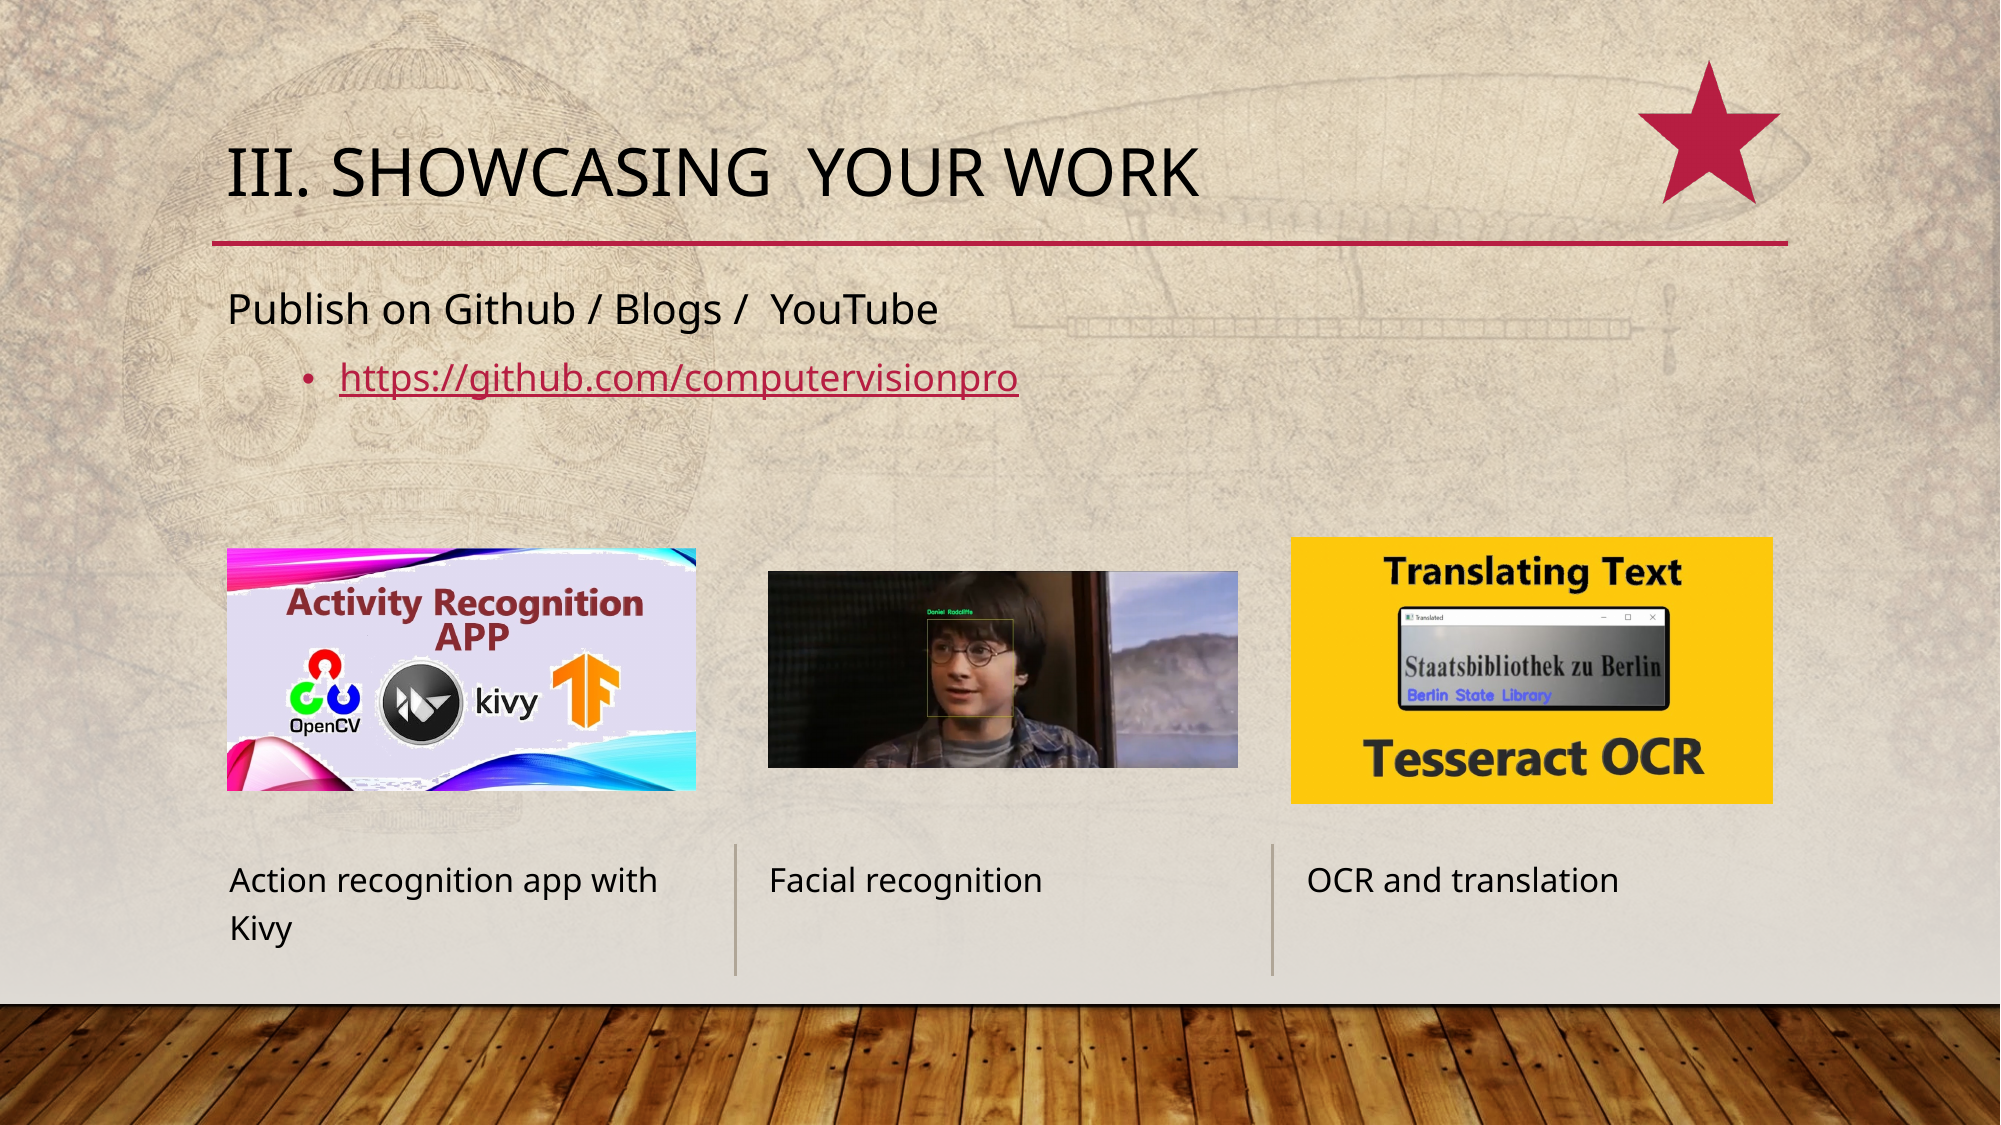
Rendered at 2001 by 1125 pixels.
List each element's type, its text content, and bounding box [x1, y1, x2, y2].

picture [1623, 45, 1796, 218]
list Facial recognition [753, 844, 1252, 977]
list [768, 571, 1238, 768]
list OCR and translation [1291, 844, 1790, 977]
picture [0, 1004, 2000, 1125]
list Publish on Github / Blogs / YouTube https://github.com/computervisionpro [211, 265, 1790, 485]
list Action recognition app with Kivy [214, 844, 715, 977]
title iii. Showcasing your work [211, 131, 1789, 230]
picture [1291, 536, 1774, 804]
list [226, 548, 696, 791]
